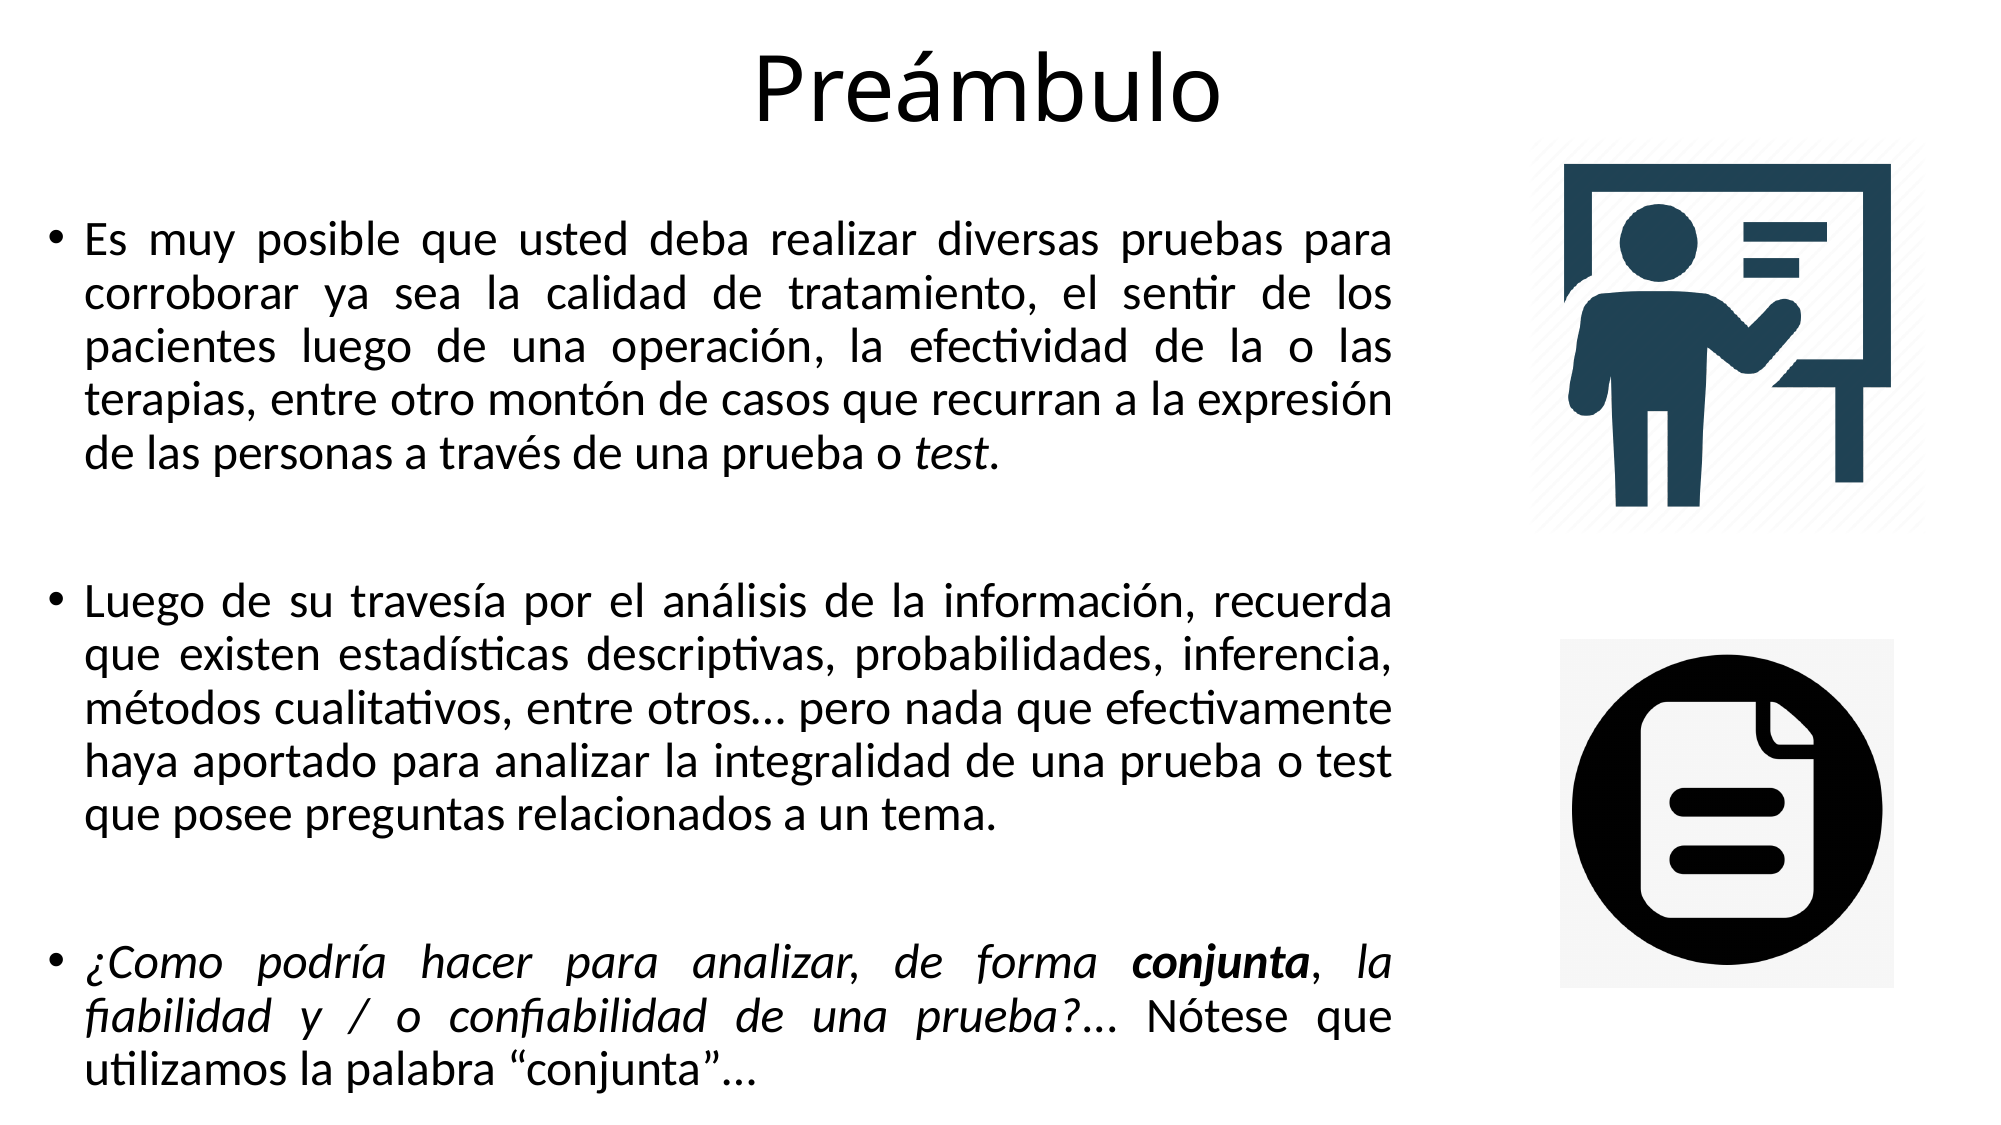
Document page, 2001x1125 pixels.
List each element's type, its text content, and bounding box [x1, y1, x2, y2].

list Es muy posible que usted deba realizar diversas pruebas para corroborar ya sea la calidad de tratamiento, el sentir de los pacientes luego de una operación, la efectividad de la o las terapias, entre otro montón de casos que recurran a la expresión de las personas a través de una prueba o test. Luego de su travesía por el análisis de la información, recuerda que existen estadísticas descriptivas, probabilidades, inferencia, métodos cualitativos, entre otros… pero nada que efectivamente haya aportado para analizar la integralidad de una prueba o test que posee preguntas relacionados a un tema. ¿Como podría hacer para analizar, de forma conjunta, la fiabilidad y / o confiabilidad de una prueba?... Nótese que utilizamos la palabra “conjunta”… [32, 205, 1409, 1111]
title Preámbulo [137, 14, 1863, 171]
picture [1528, 136, 1926, 535]
picture [1560, 639, 1894, 989]
